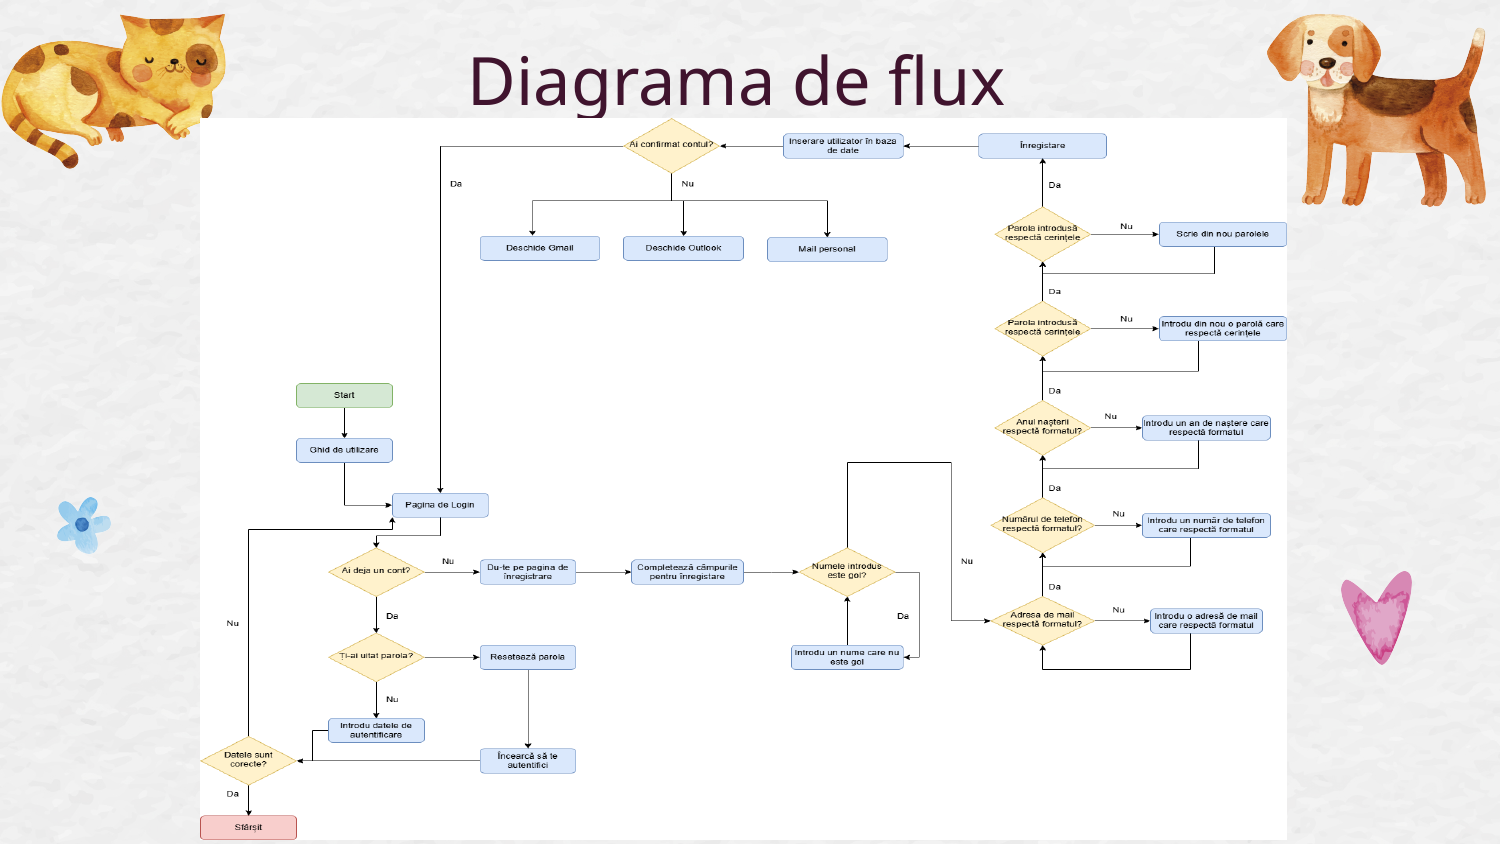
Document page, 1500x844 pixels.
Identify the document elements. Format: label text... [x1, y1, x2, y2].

picture [1, 14, 1486, 840]
picture [56, 497, 111, 554]
picture [1341, 571, 1412, 665]
title Diagrama de flux [231, 38, 1262, 117]
